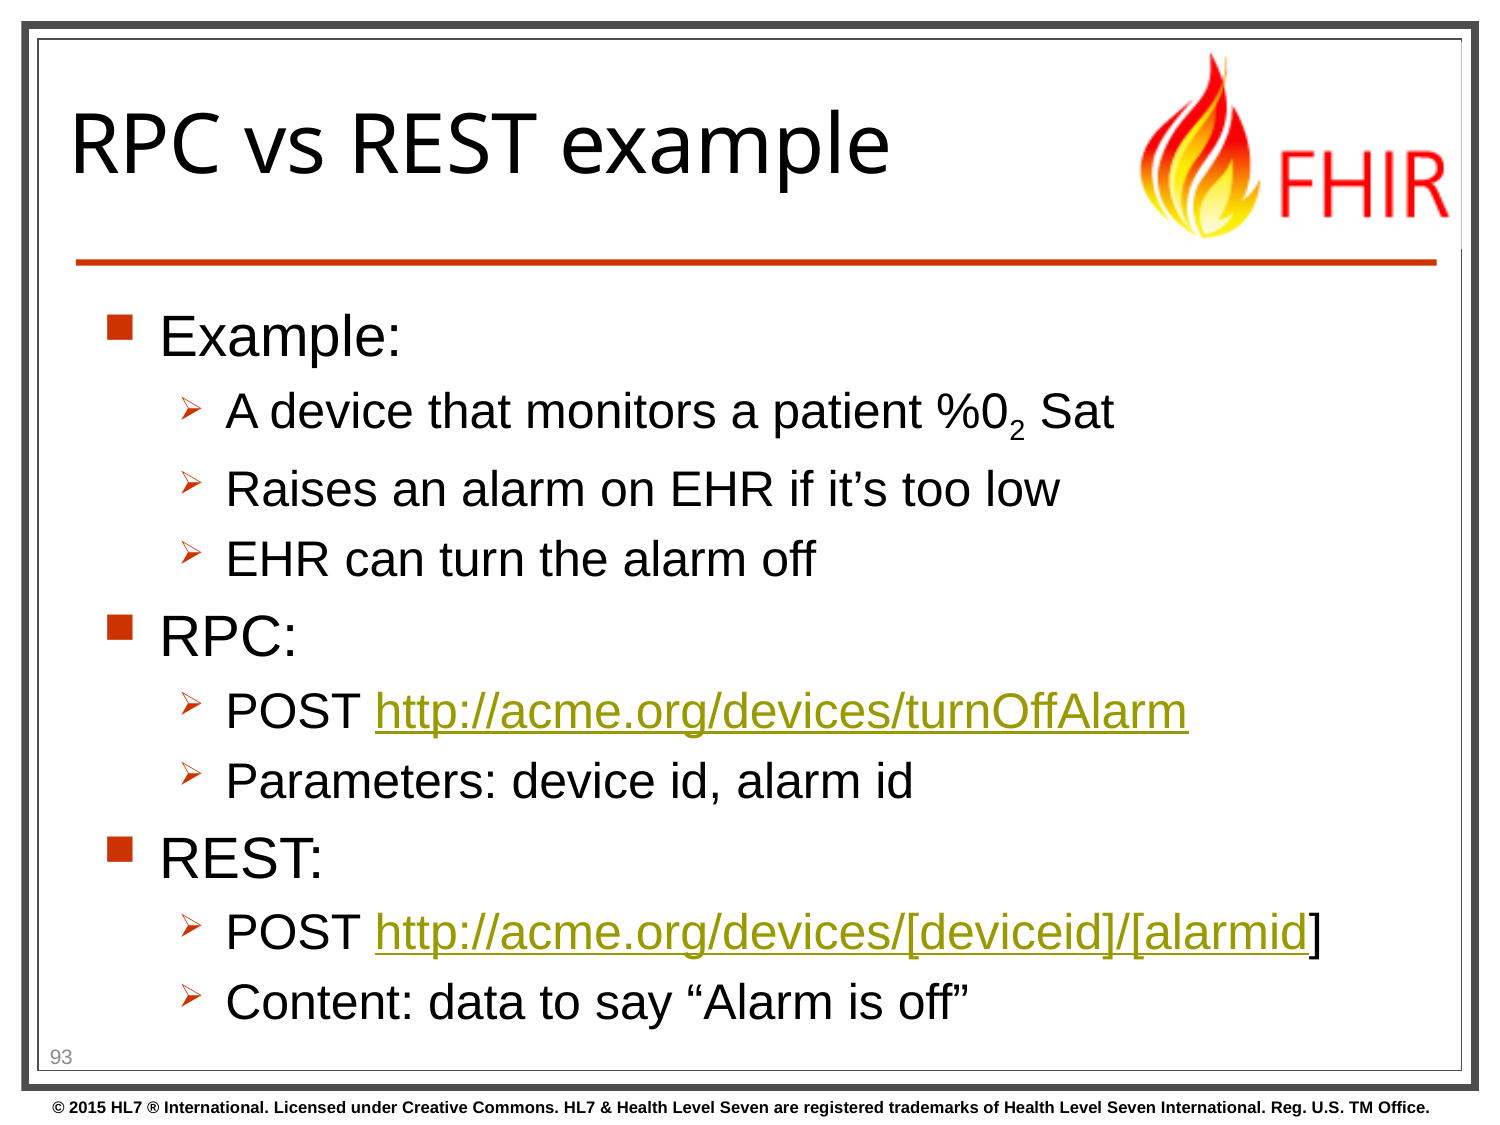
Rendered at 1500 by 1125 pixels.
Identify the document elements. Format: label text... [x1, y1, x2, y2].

slide_number 93 [23, 1018, 99, 1094]
title RPC vs REST example [53, 54, 1128, 244]
list Example: A device that monitors a patient %02 Sat Raises an alarm on EHR if it’s too low EHR can turn the alarm off RPC: POST http://acme.org/devices/turnOffAlarm Parameters: device id, alarm id REST: POST http://acme.org/devices/[deviceid]/[alarmid] Content: data to say “Alarm is off” [88, 290, 1366, 1032]
picture [1128, 42, 1462, 249]
